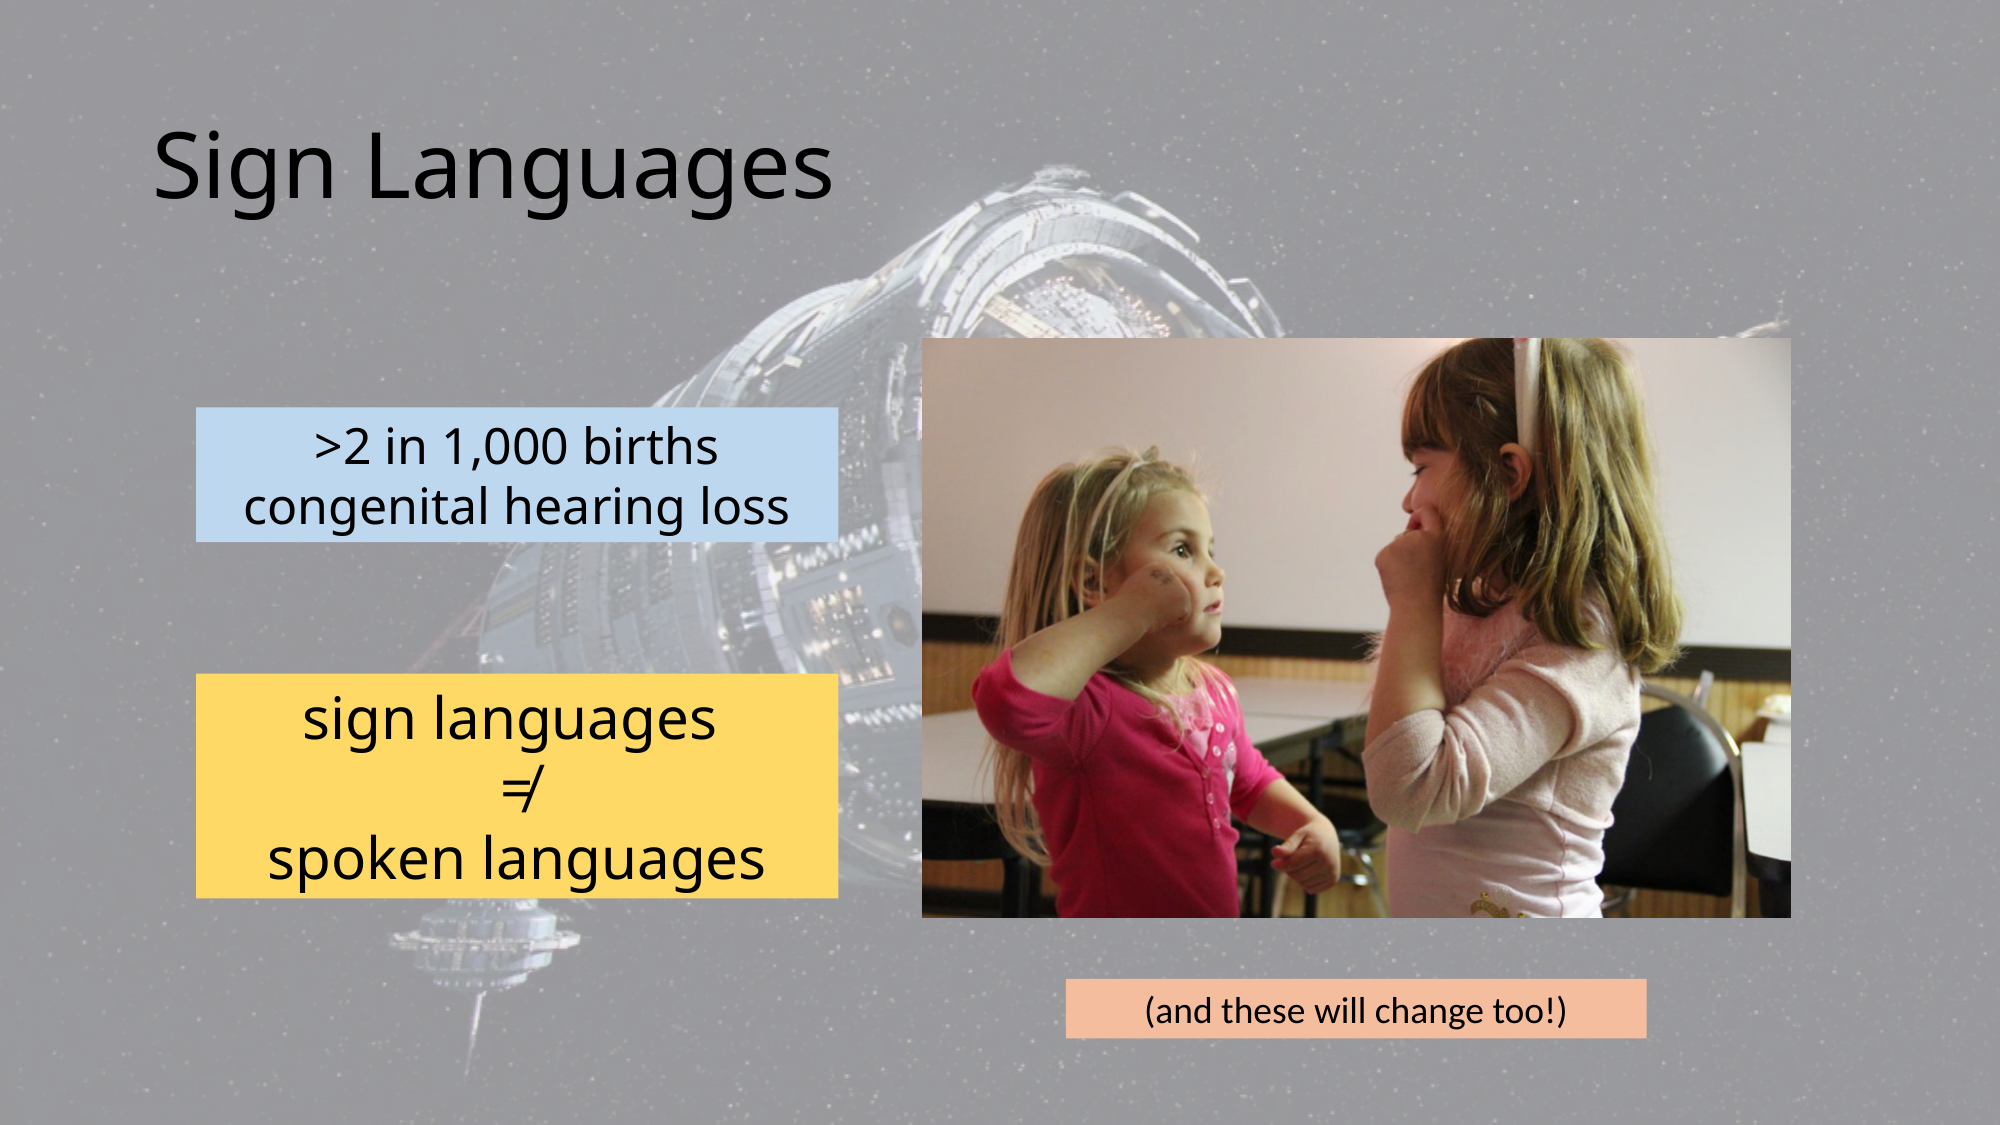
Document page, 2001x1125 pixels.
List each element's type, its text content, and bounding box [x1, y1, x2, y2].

text_box >2 in 1,000 births congenital hearing loss [196, 407, 839, 543]
text_box sign languages ≠ spoken languages [196, 673, 839, 899]
text_box (and these will change too!) [1065, 978, 1647, 1039]
title Sign Languages [137, 59, 1863, 278]
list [922, 338, 1791, 918]
